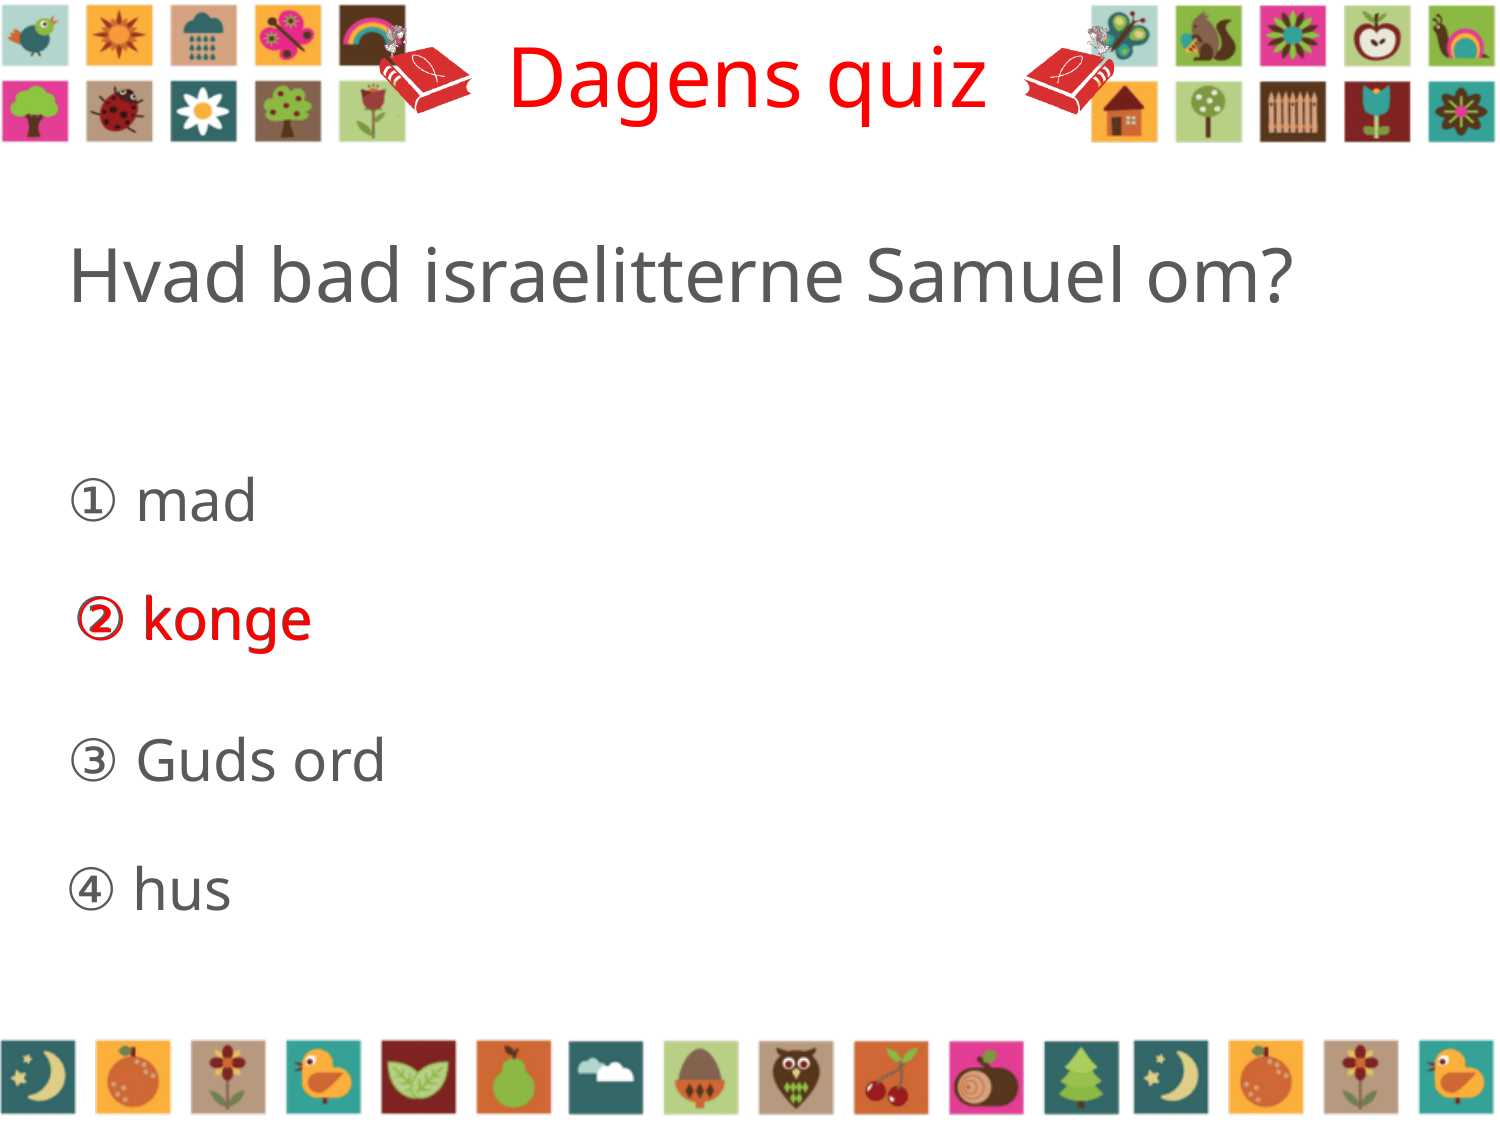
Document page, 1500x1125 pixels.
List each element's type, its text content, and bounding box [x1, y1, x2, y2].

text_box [0, 1028, 1500, 1118]
picture [0, 3, 504, 150]
text_box ① mad [53, 456, 1436, 541]
text_box ④ hus [50, 844, 1480, 930]
picture [992, 3, 1500, 150]
text_box Dagens quiz [425, 16, 1078, 131]
text_box ③ Guds ord [53, 716, 1483, 801]
text_box Hvad bad israelitterne Samuel om? [53, 219, 1436, 325]
text_box ② konge [60, 574, 1490, 660]
